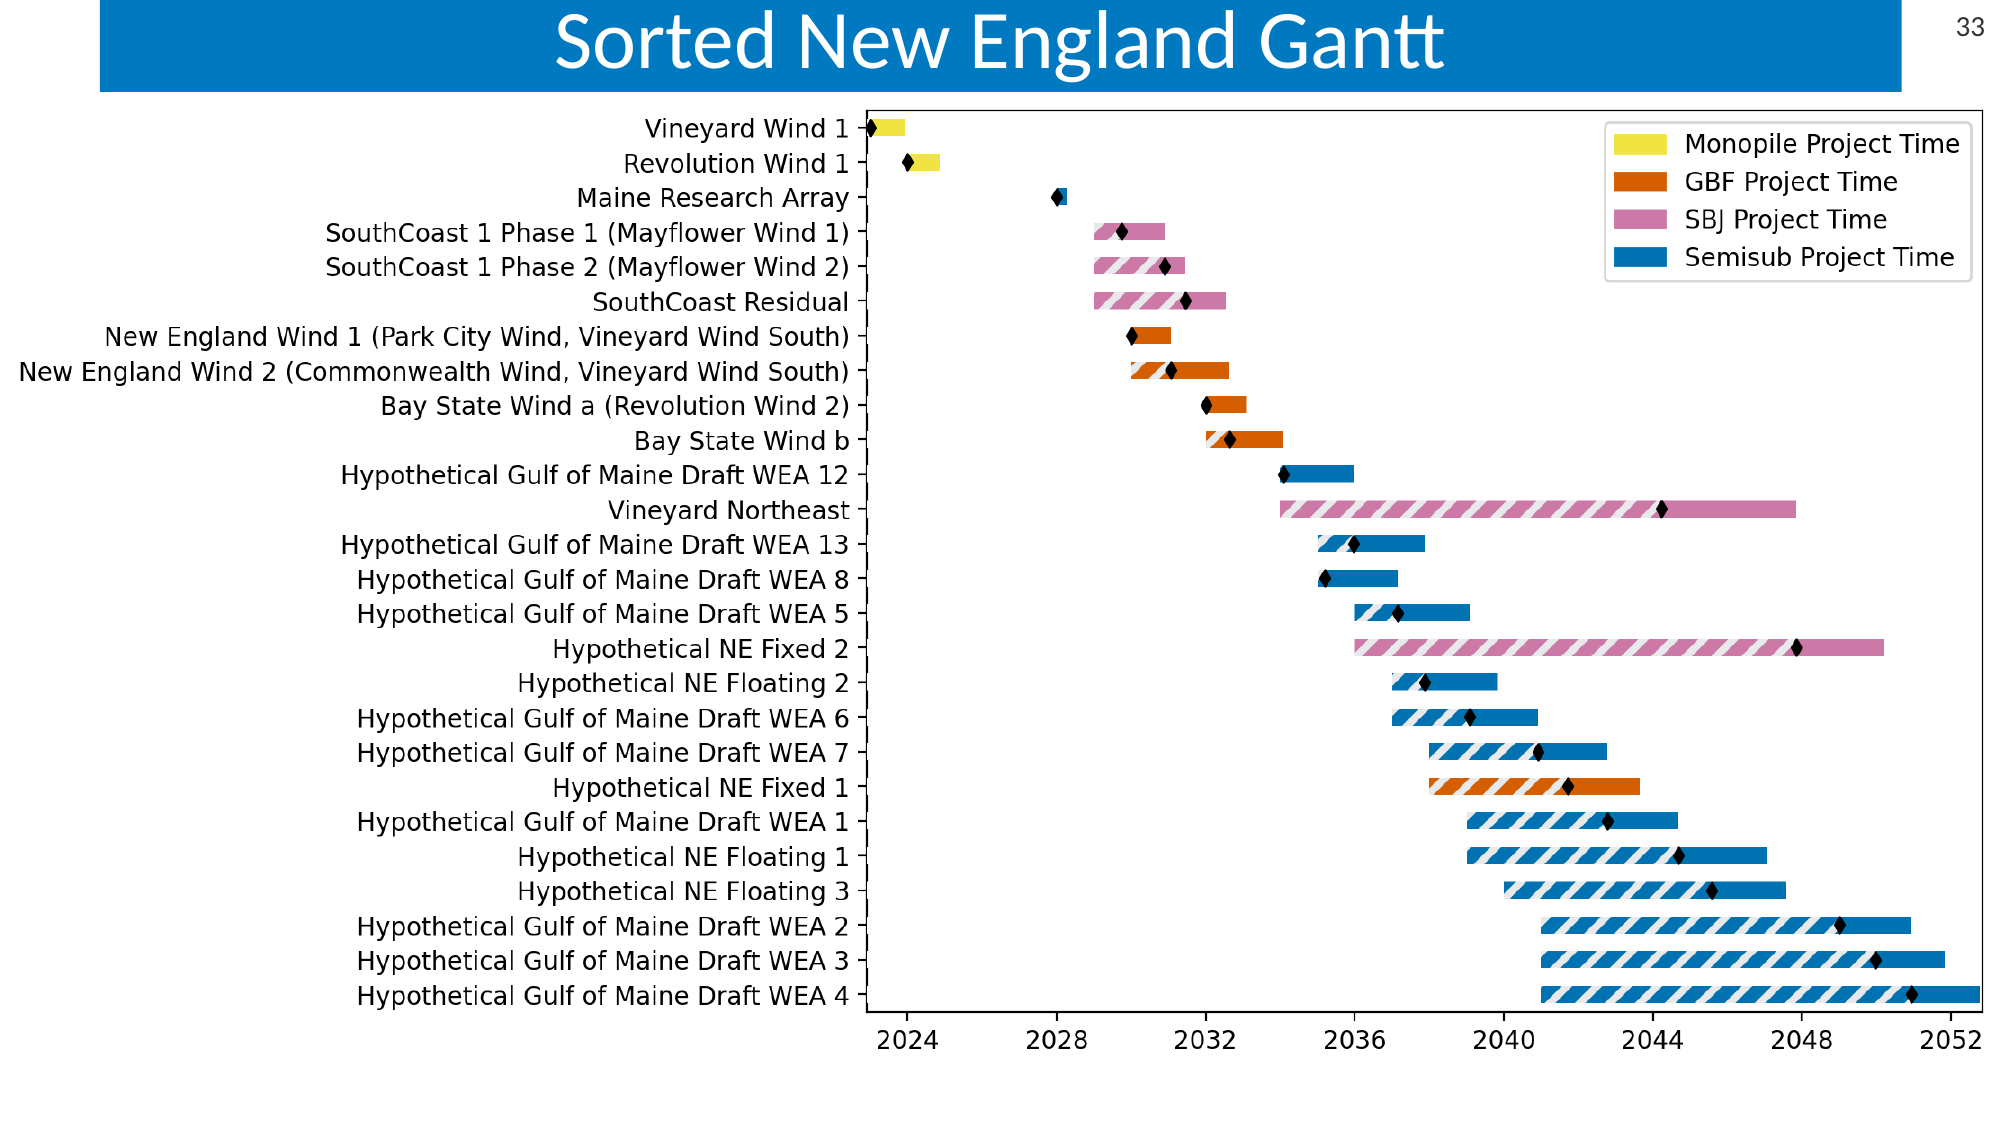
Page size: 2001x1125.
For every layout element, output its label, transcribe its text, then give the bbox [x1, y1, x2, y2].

picture [0, 92, 2000, 1072]
title Sorted New England Gantt [99, 0, 1902, 90]
